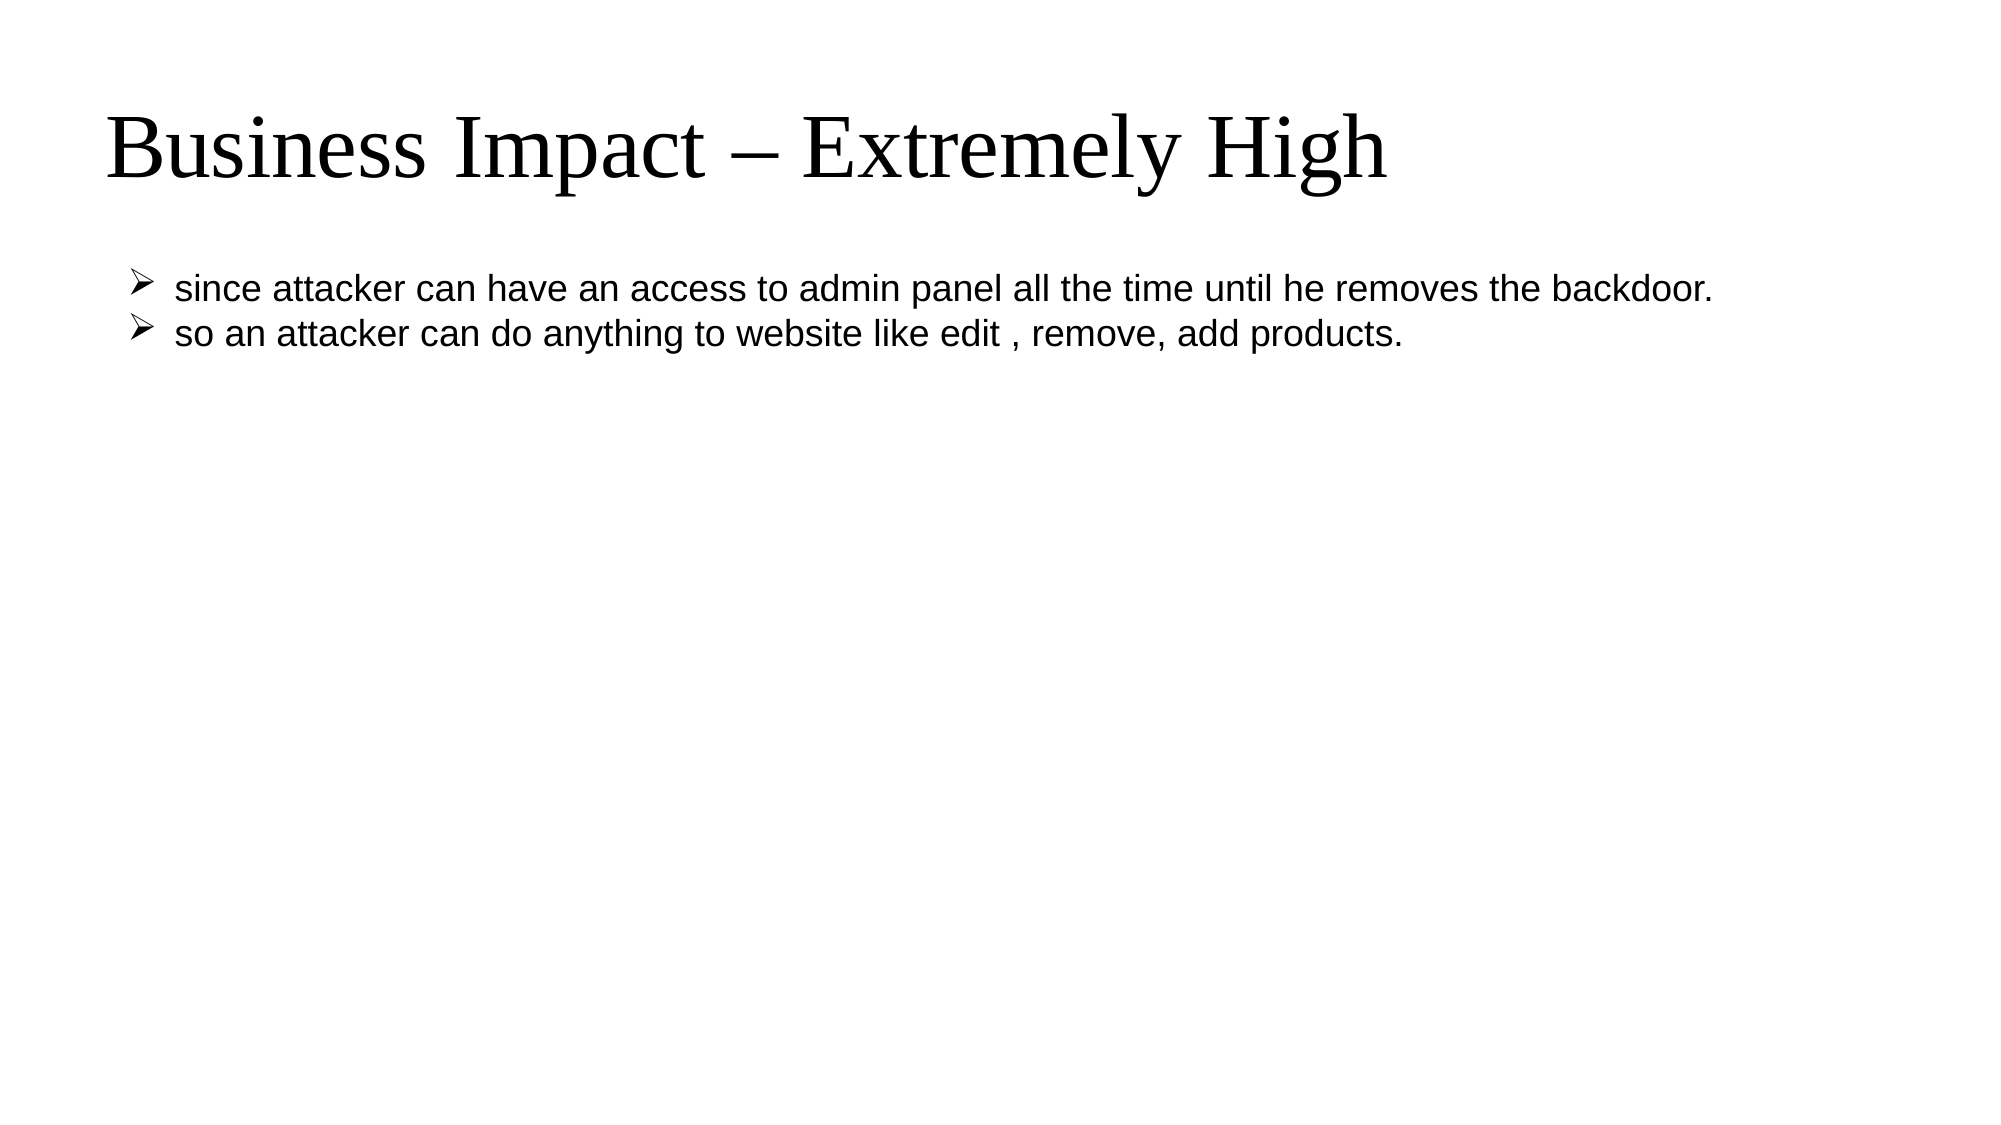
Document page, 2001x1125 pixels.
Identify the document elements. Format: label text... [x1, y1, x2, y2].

text_box since attacker can have an access to admin panel all the time until he removes the backdoor. so an attacker can do anything to website like edit , remove, add products. [112, 257, 1947, 362]
text_box Business Impact – Extremely High [102, 83, 1391, 196]
